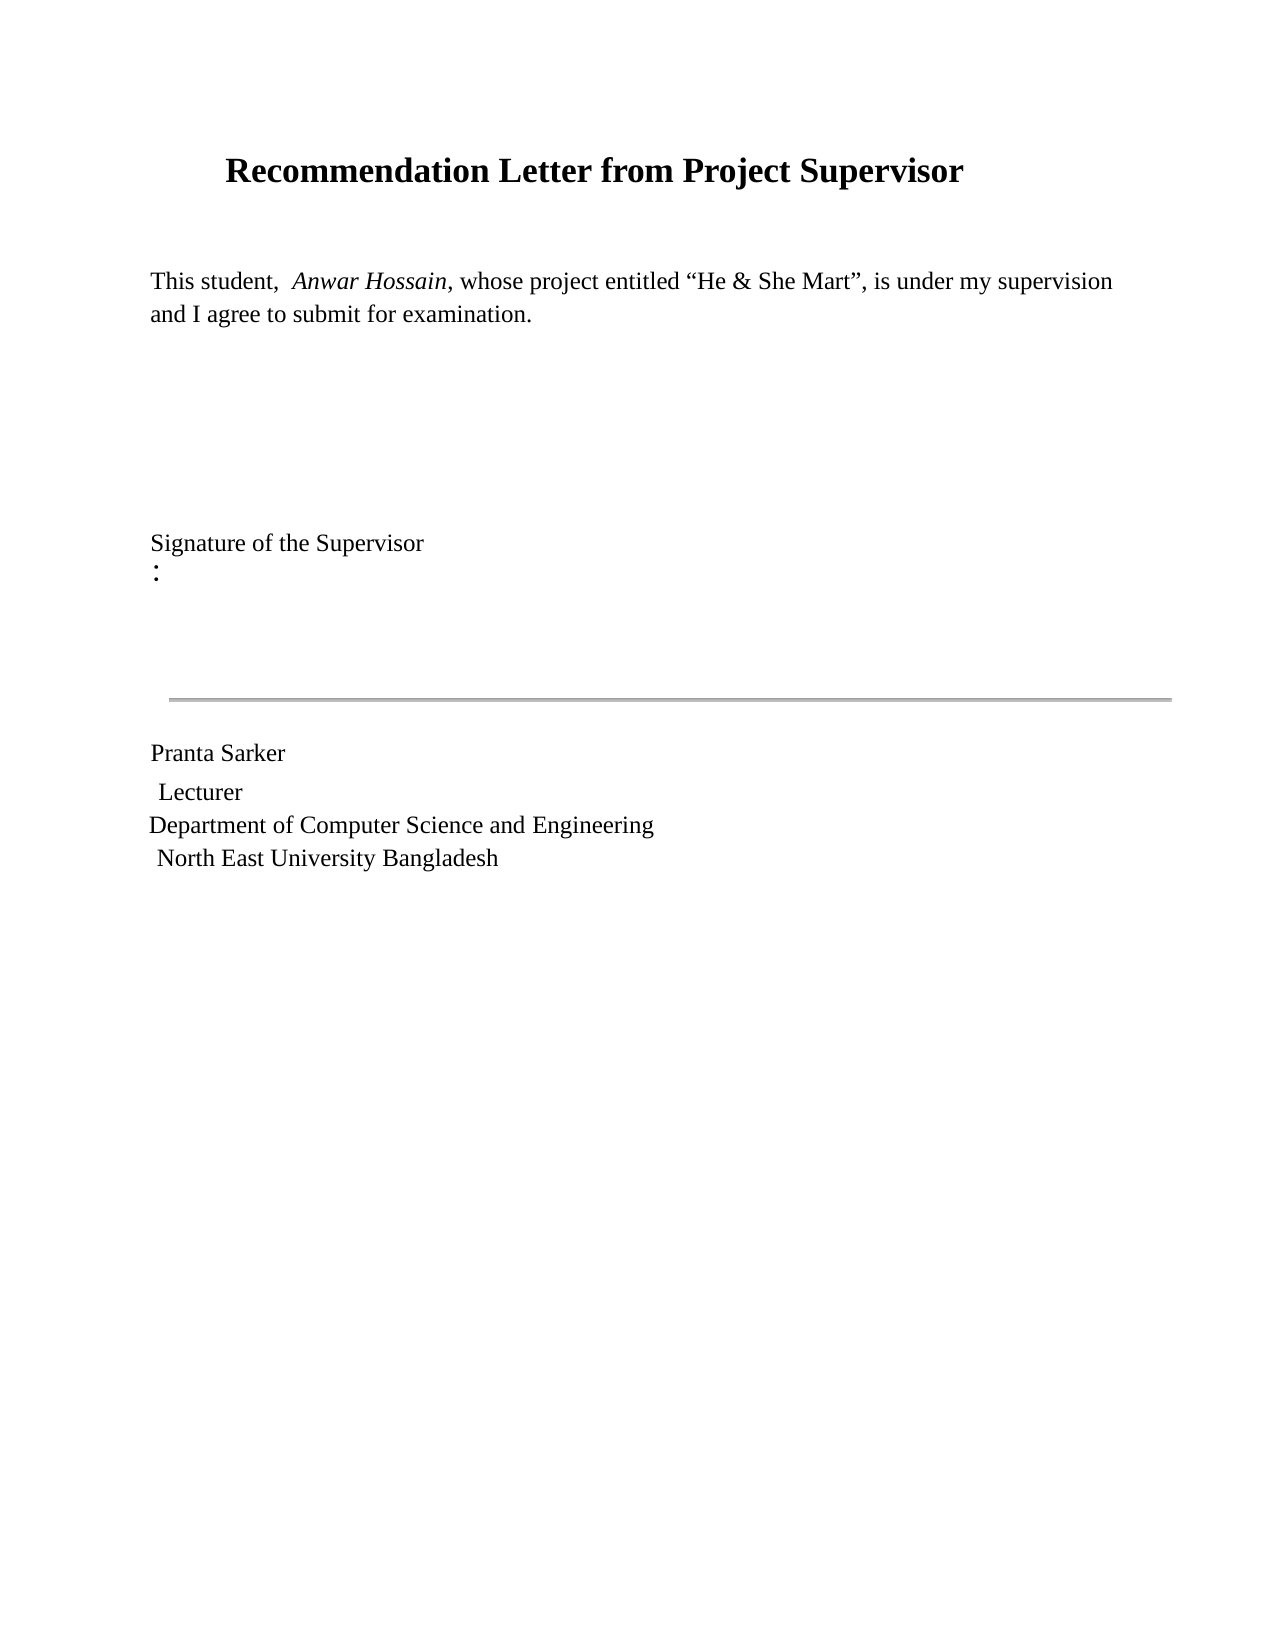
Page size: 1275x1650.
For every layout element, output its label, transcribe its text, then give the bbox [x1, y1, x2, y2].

text_box [169, 698, 1173, 702]
text_box Pranta Sarker Lecturer Department of Computer Science and Engineering North East University Bangladesh [148, 725, 659, 872]
text_box Recommendation Letter from Project Supervisor This student, Anwar Hossain, whose project entitled “He & She Mart”, is under my supervision and I agree to submit for examination. [148, 144, 1156, 328]
text_box Signature of the Supervisor ： [148, 524, 446, 587]
